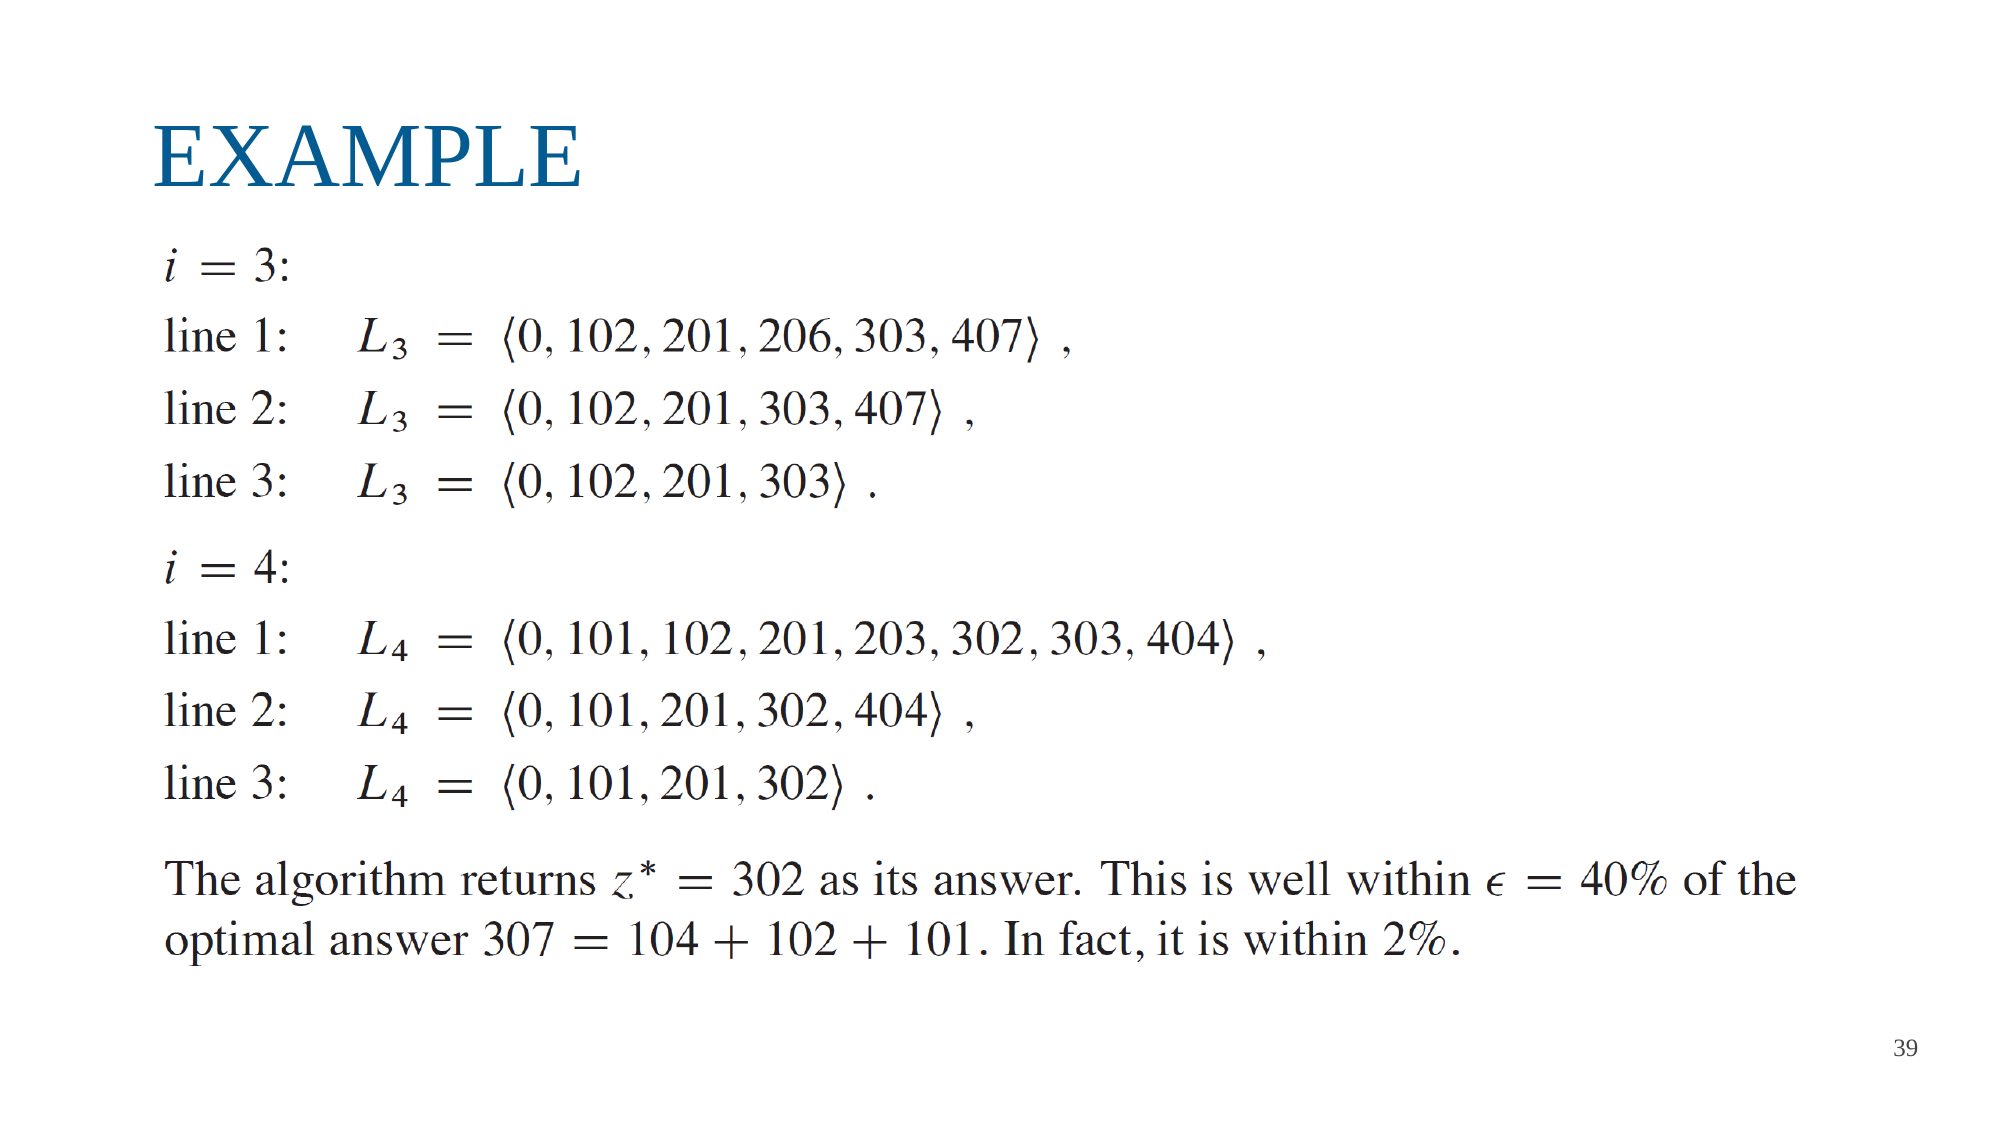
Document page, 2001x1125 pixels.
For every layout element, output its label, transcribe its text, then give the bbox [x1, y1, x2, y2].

picture [153, 846, 1828, 977]
picture [147, 230, 1311, 822]
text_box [157, 214, 1966, 830]
slide_number 39 [1483, 1016, 1934, 1077]
title EXAMPLE [137, 48, 1863, 266]
